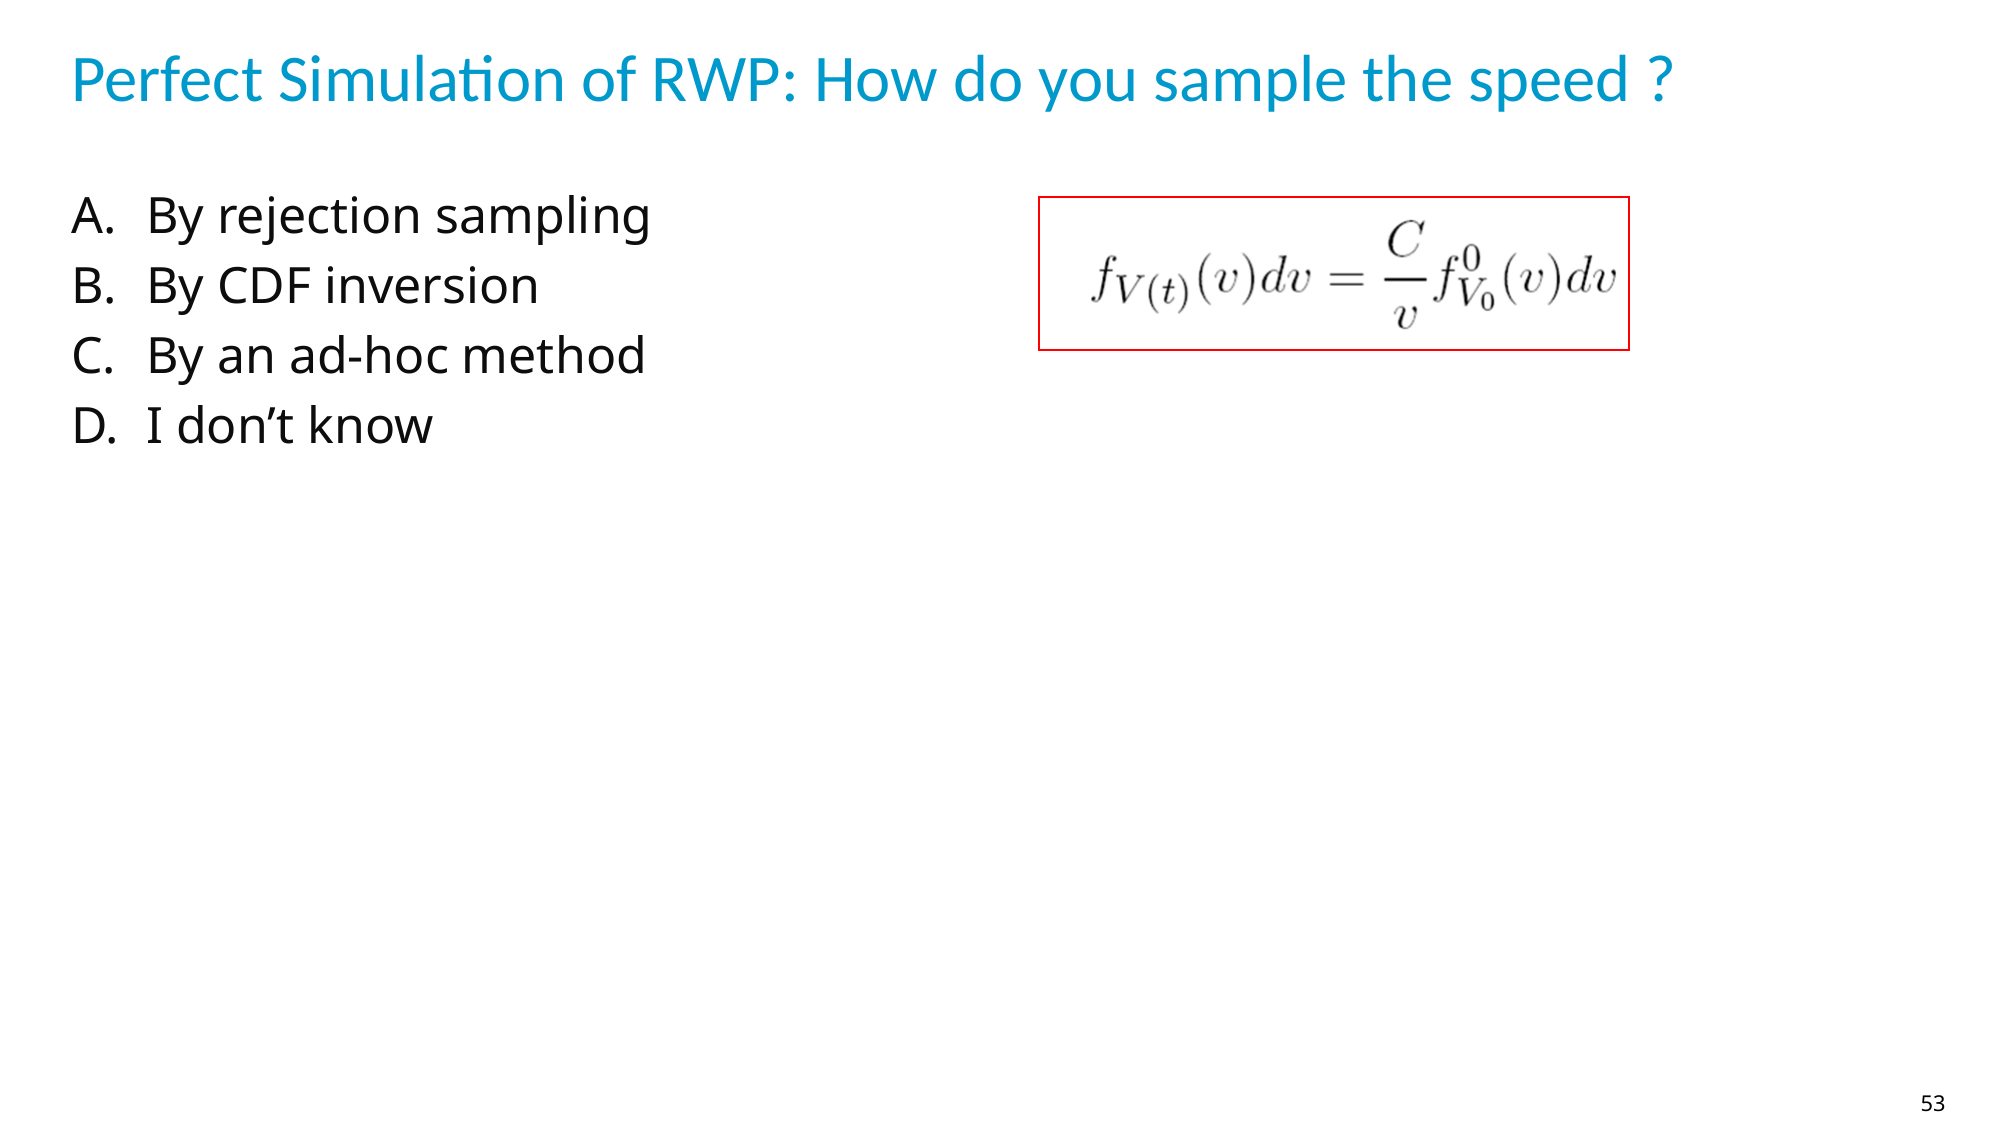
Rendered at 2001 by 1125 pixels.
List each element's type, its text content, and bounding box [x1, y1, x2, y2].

title Perfect Simulation of RWP: How do you sample the speed ? [56, 0, 1872, 150]
footer 53 [1866, 1082, 2000, 1125]
picture [1038, 196, 1630, 352]
list By rejection sampling By CDF inversion By an ad-hoc method I don’t know [56, 175, 1604, 1110]
